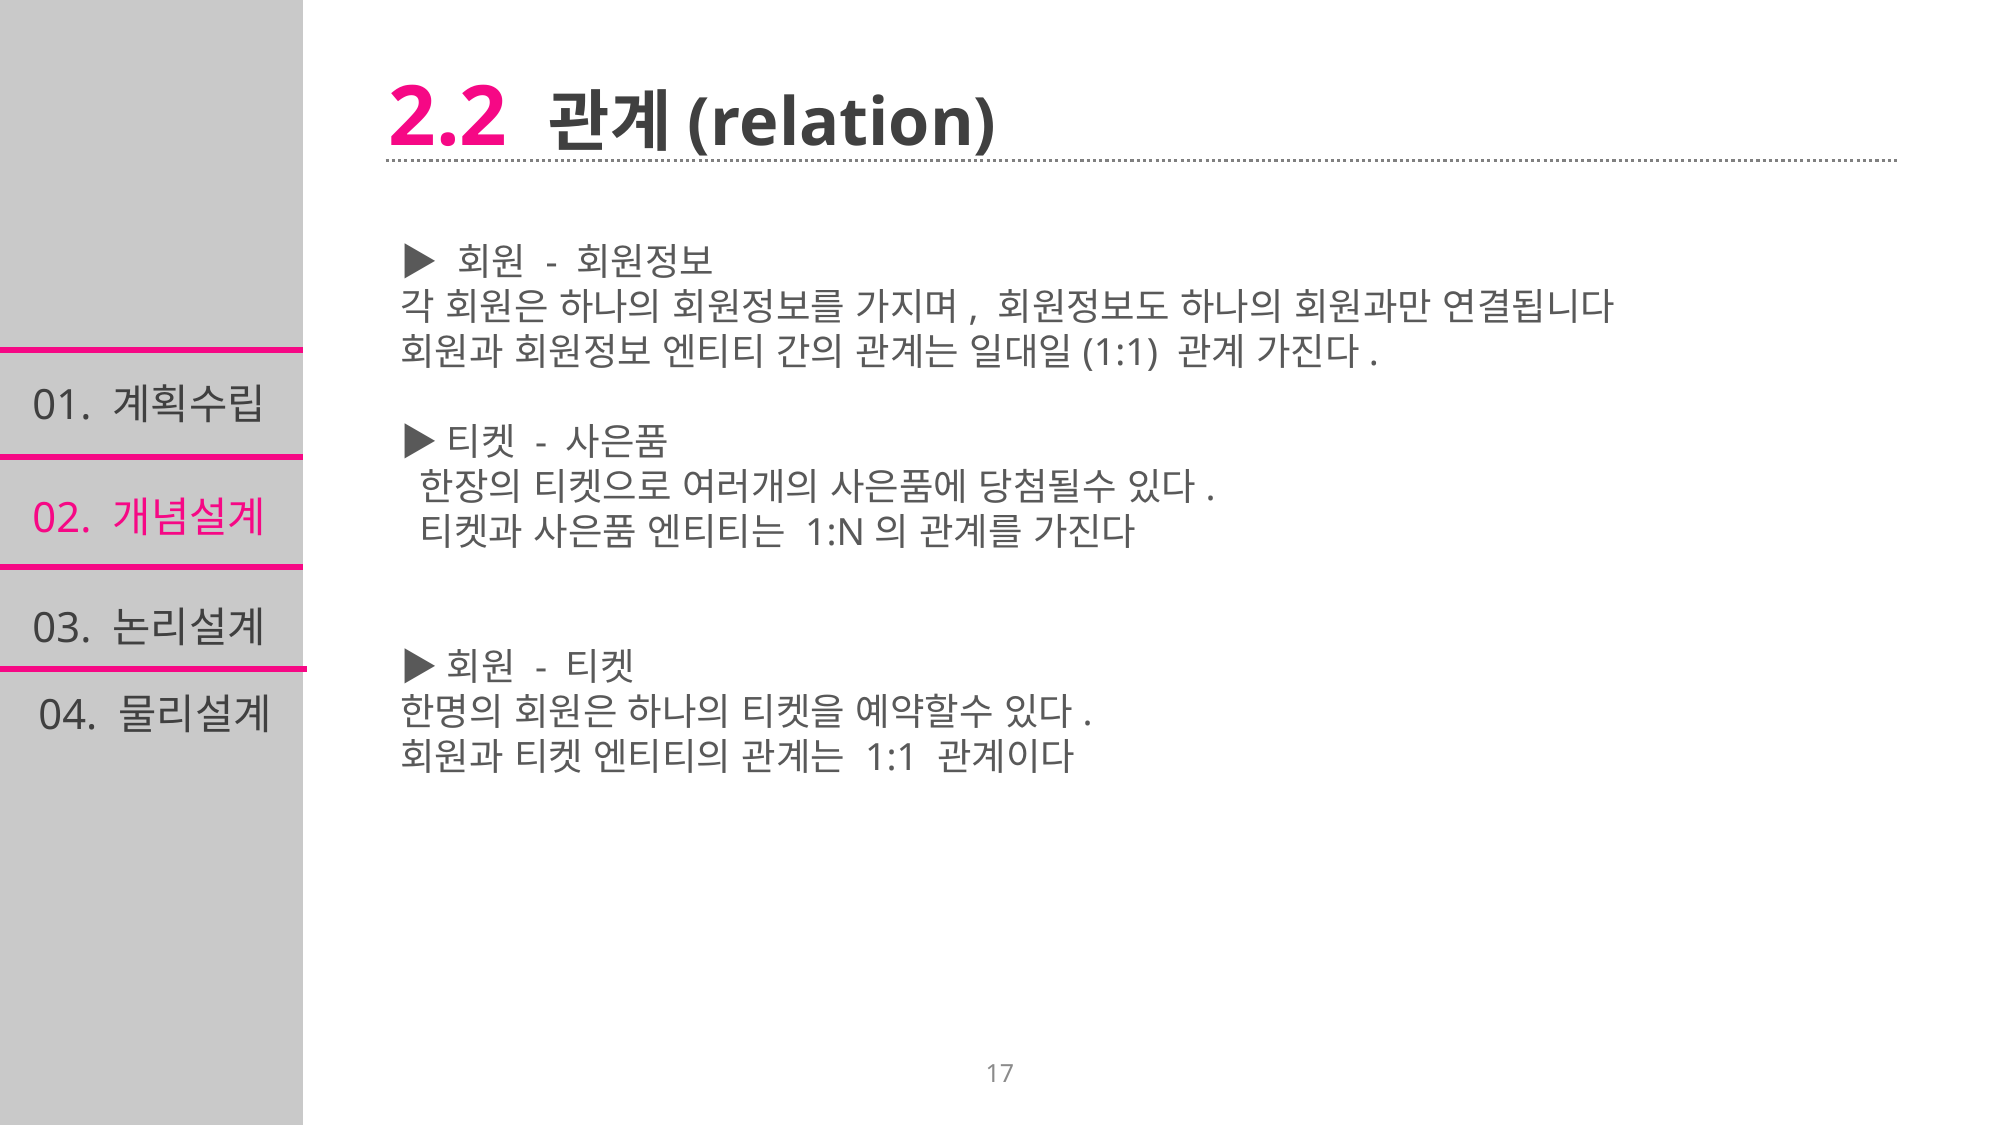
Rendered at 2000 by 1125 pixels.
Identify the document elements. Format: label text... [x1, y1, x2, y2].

footer 17 [683, 1042, 1317, 1103]
text_box 02. 개념설계 [17, 483, 296, 548]
text_box [0, 574, 303, 666]
text_box 03. 논리설계 [17, 593, 297, 659]
text_box 01. 계획수립 [17, 370, 297, 436]
text_box [0, 676, 303, 1125]
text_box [373, 54, 1898, 169]
text_box 04. 물리설계 [23, 680, 303, 746]
text_box ▶ 회원 - 회원정보 각 회원은 하나의 회원정보를 가지며, 회원정보도 하나의 회원과만 연결됩니다 회원과 회원정보 엔티티 간의 관계는 일대일(1:1) 관계 가진다. ▶티켓 - 사은품 한장의 티켓으로 여러개의 사은품에 당첨될수 있다. 티켓과 사은품 엔티티는 1:N의 관계를 가진다 ▶회원 - 티켓 한명의 회원은 하나의 티켓을 예약할수 있다. 회원과 티켓 엔티티의 관계는 1:1 관계이다 [385, 230, 1650, 1056]
text_box [0, 357, 303, 454]
text_box [0, 0, 303, 347]
text_box [0, 463, 303, 564]
